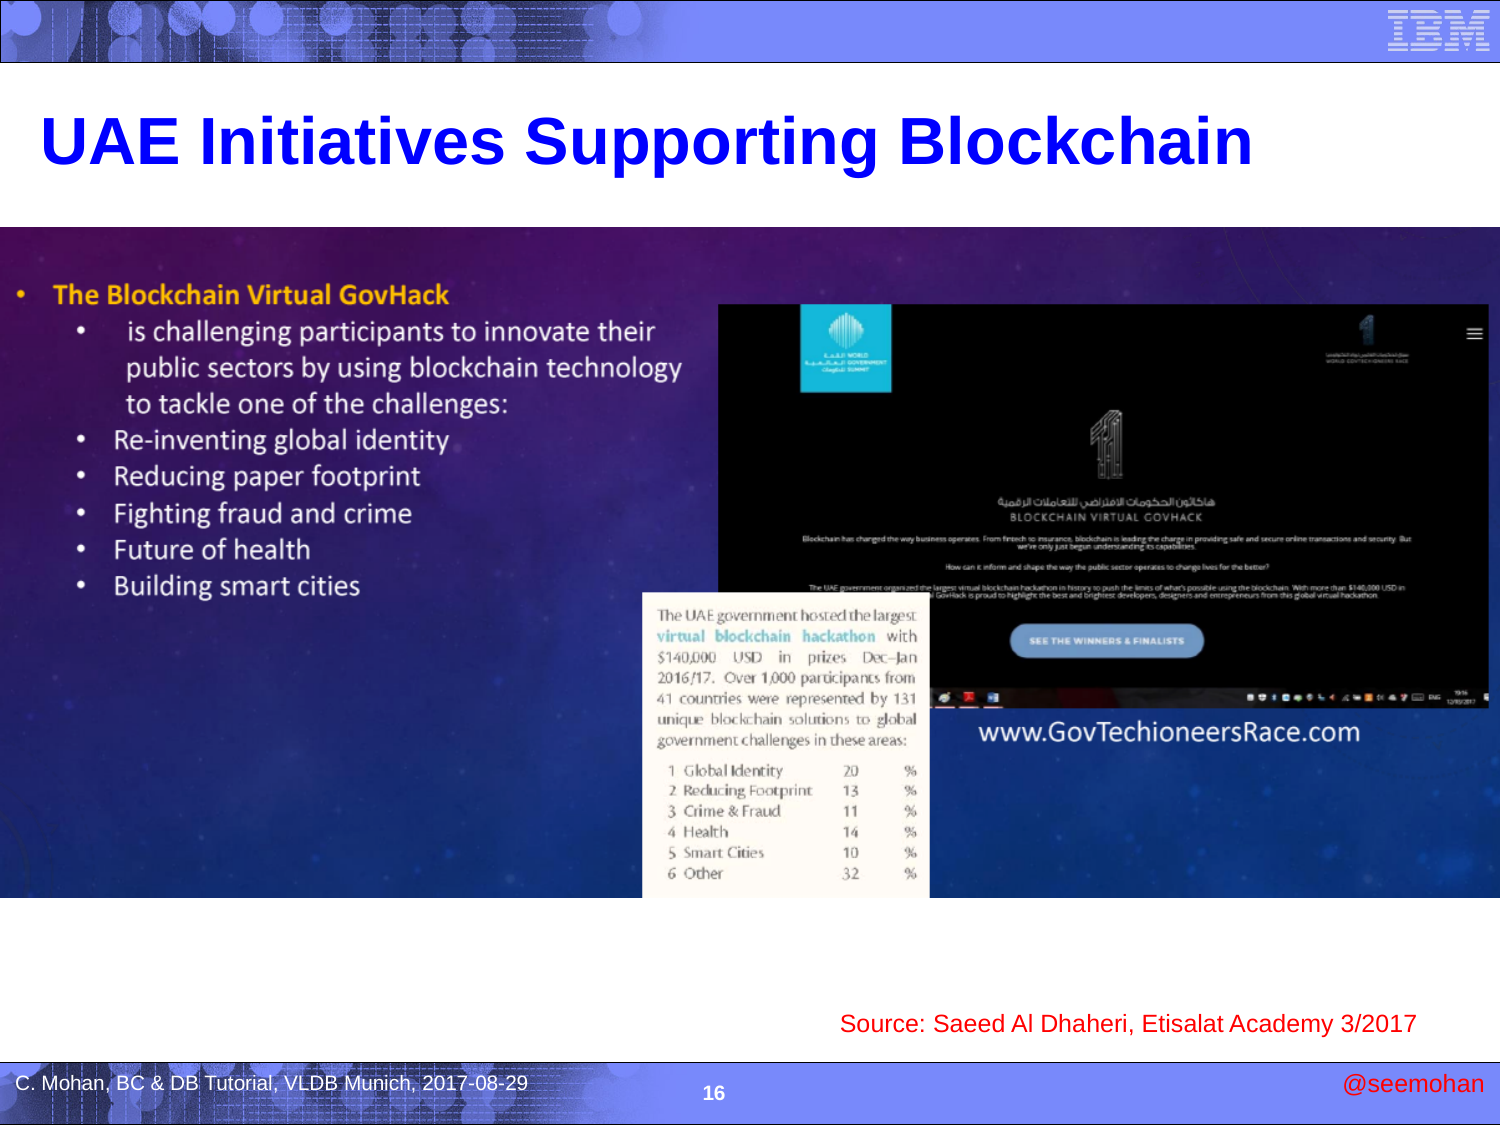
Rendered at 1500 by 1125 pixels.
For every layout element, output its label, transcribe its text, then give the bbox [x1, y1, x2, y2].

slide_number 16 [687, 1072, 853, 1125]
picture [1, 1, 1500, 62]
text_box Source: Saeed Al Dhaheri, Etisalat Academy 3/2017 [824, 999, 1500, 1045]
title UAE Initiatives Supporting Blockchain [25, 99, 1378, 182]
picture [0, 227, 1500, 898]
picture [0, 1063, 1500, 1124]
